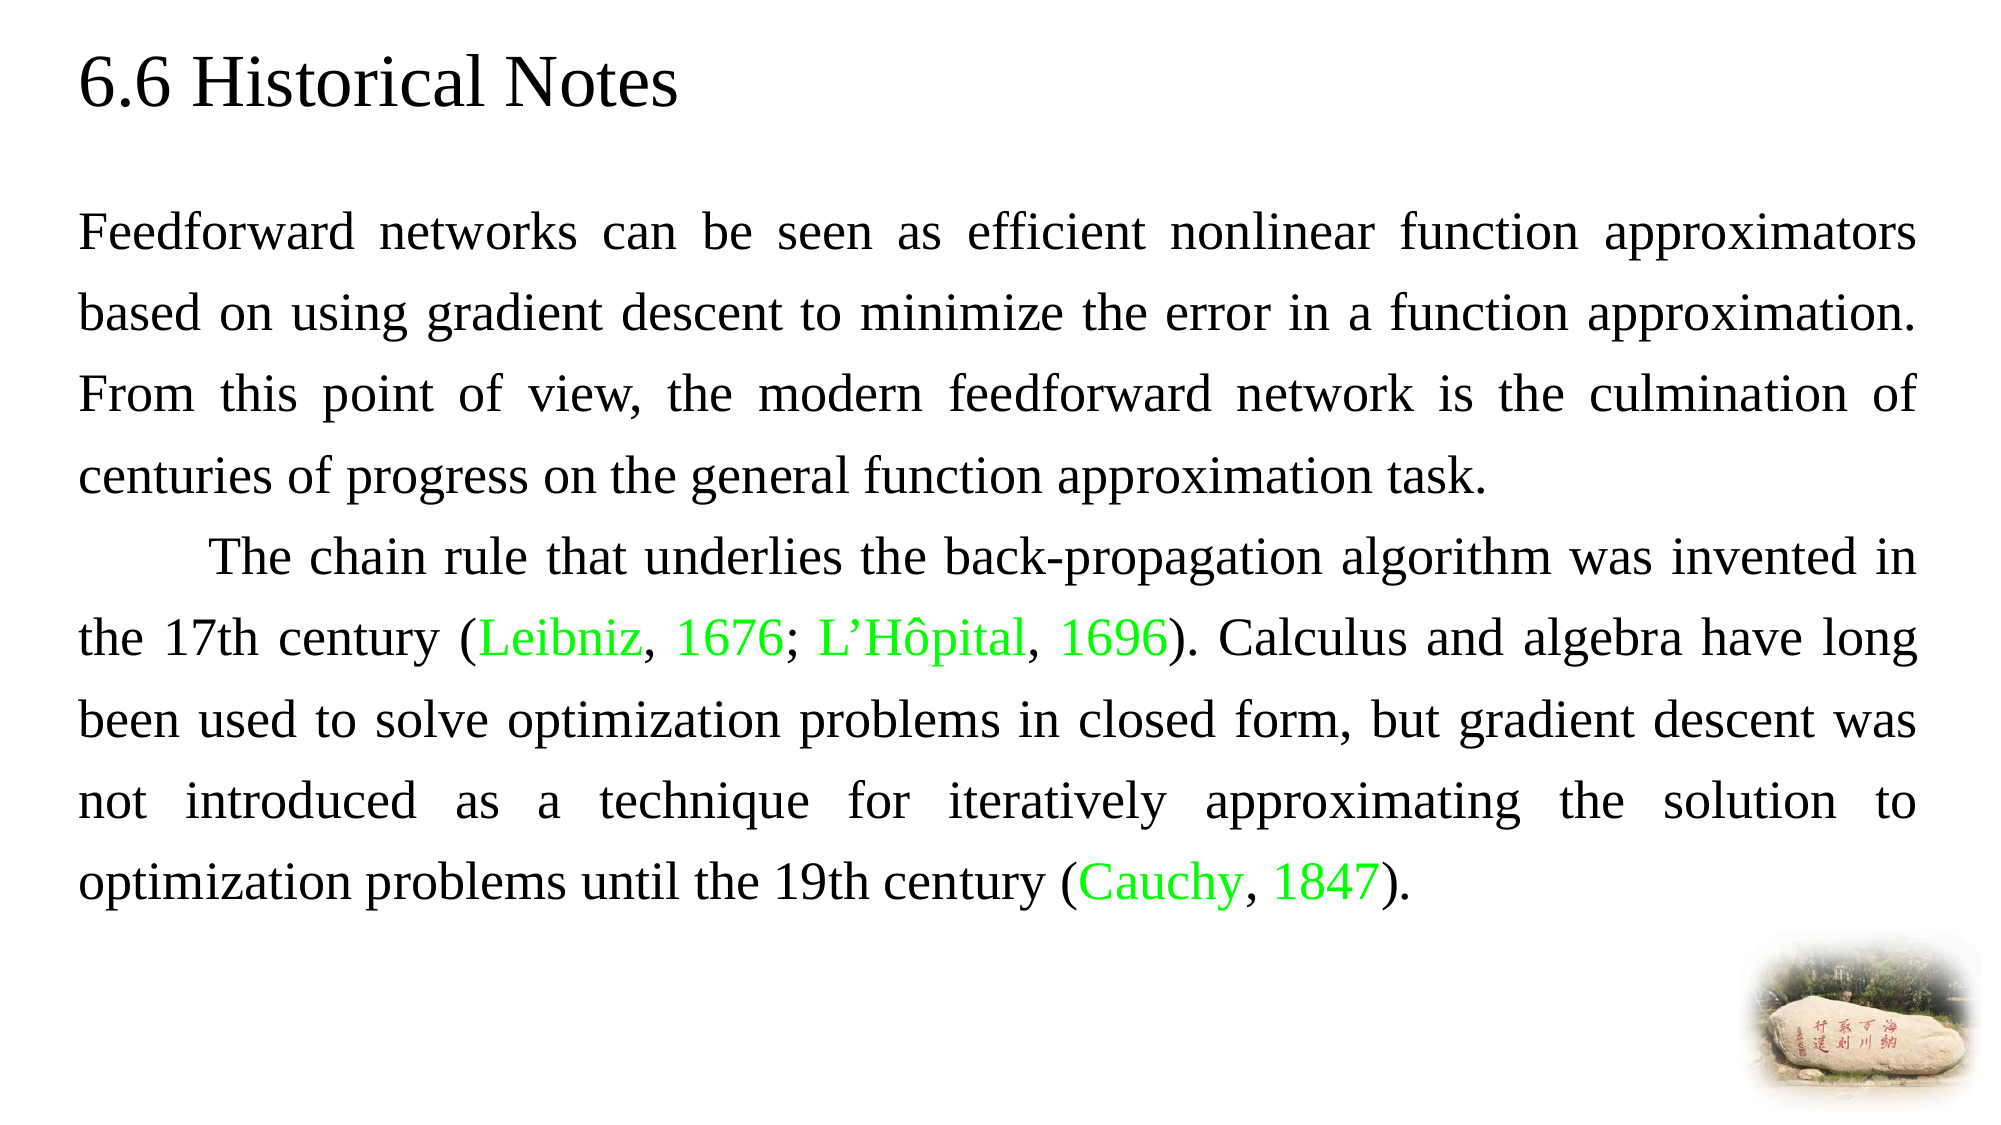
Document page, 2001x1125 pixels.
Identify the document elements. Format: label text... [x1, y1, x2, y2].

title 6.6 Historical Notes [63, 21, 1936, 142]
list Feedforward networks can be seen as efficient nonlinear function approximators based on using gradient descent to minimize the error in a function approximation. From this point of view, the modern feedforward network is the culmination of centuries of progress on the general function approximation task. The chain rule that underlies the back-propagation algorithm was invented in the 17th century (Leibniz, 1676; L’Hôpital, 1696). Calculus and algebra have long been used to solve optimization problems in closed form, but gradient descent was not introduced as a technique for iteratively approximating the solution to optimization problems until the 19th century (Cauchy, 1847). [63, 171, 1936, 1014]
picture [1740, 927, 1985, 1112]
